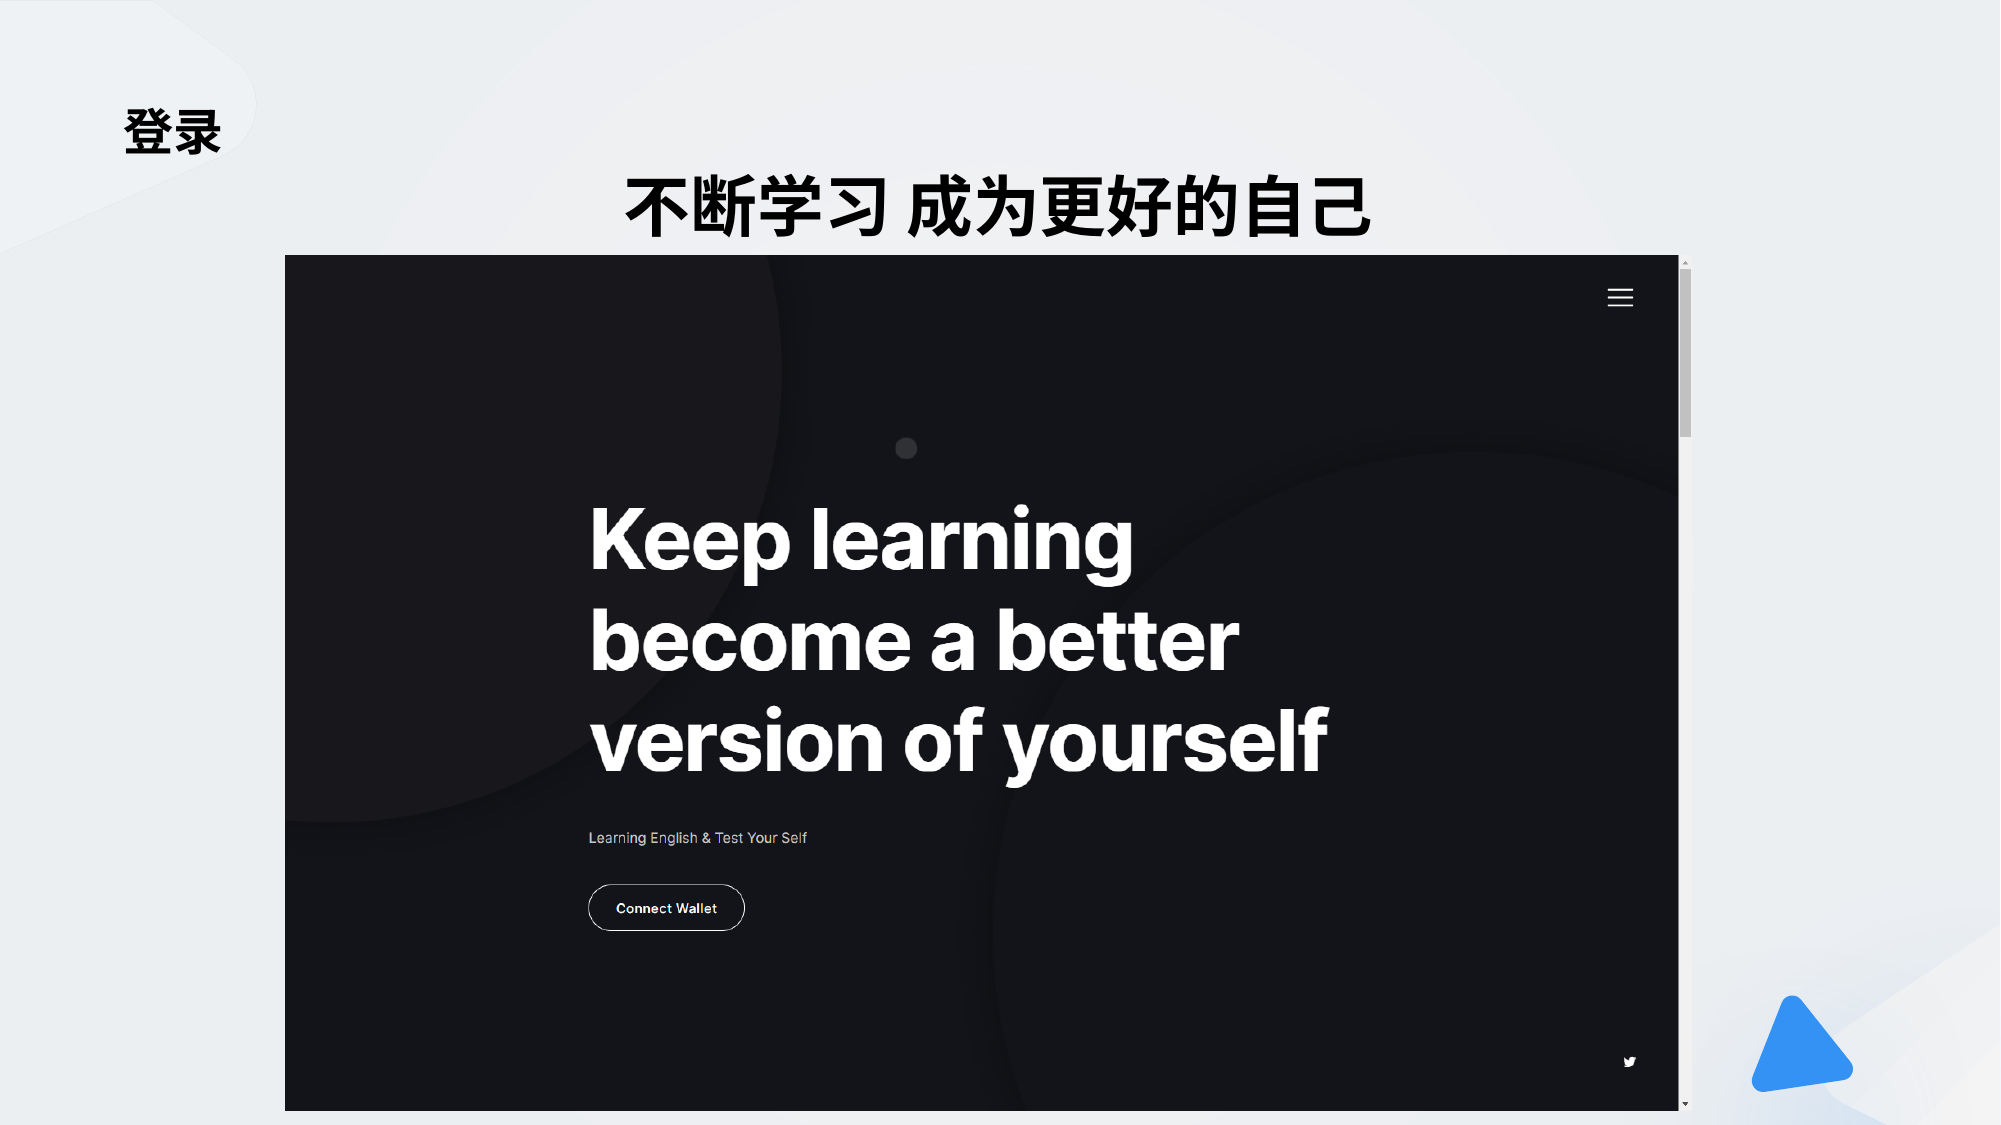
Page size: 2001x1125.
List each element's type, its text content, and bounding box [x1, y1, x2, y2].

text_box 不断 学习 成为更好的自己 [144, 169, 1853, 253]
title 登录 [108, 0, 1890, 169]
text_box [285, 255, 1692, 1111]
